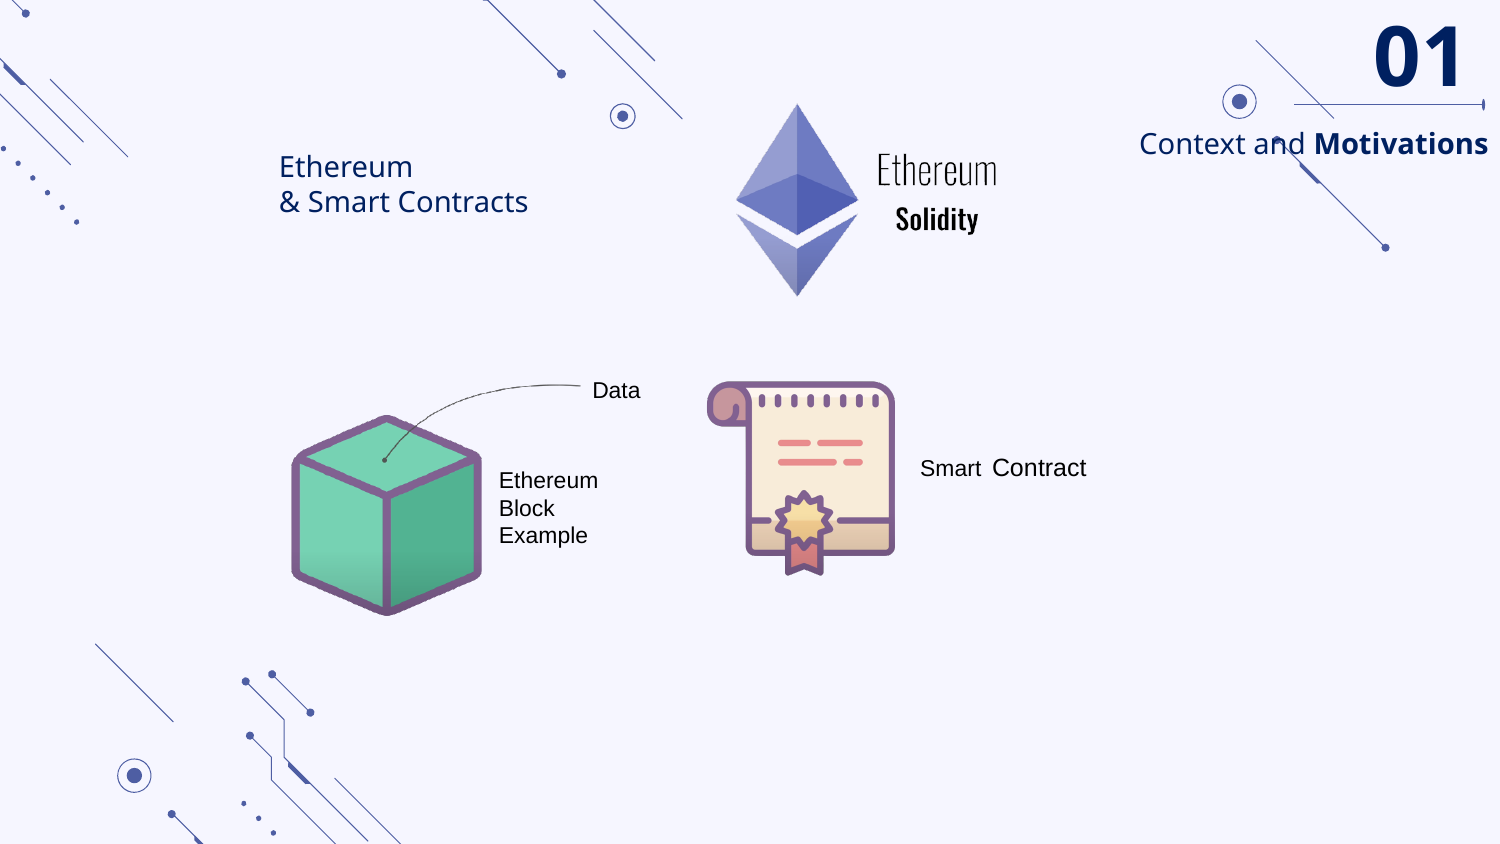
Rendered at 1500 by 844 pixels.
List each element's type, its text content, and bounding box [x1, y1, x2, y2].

text_box [1481, 98, 1486, 111]
title Context and Motivations [1120, 124, 1500, 281]
title 01 [1025, 3, 1484, 239]
text_box Ethereum & Smart Contracts [264, 140, 695, 226]
picture [703, 82, 1046, 330]
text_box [263, 342, 1446, 645]
